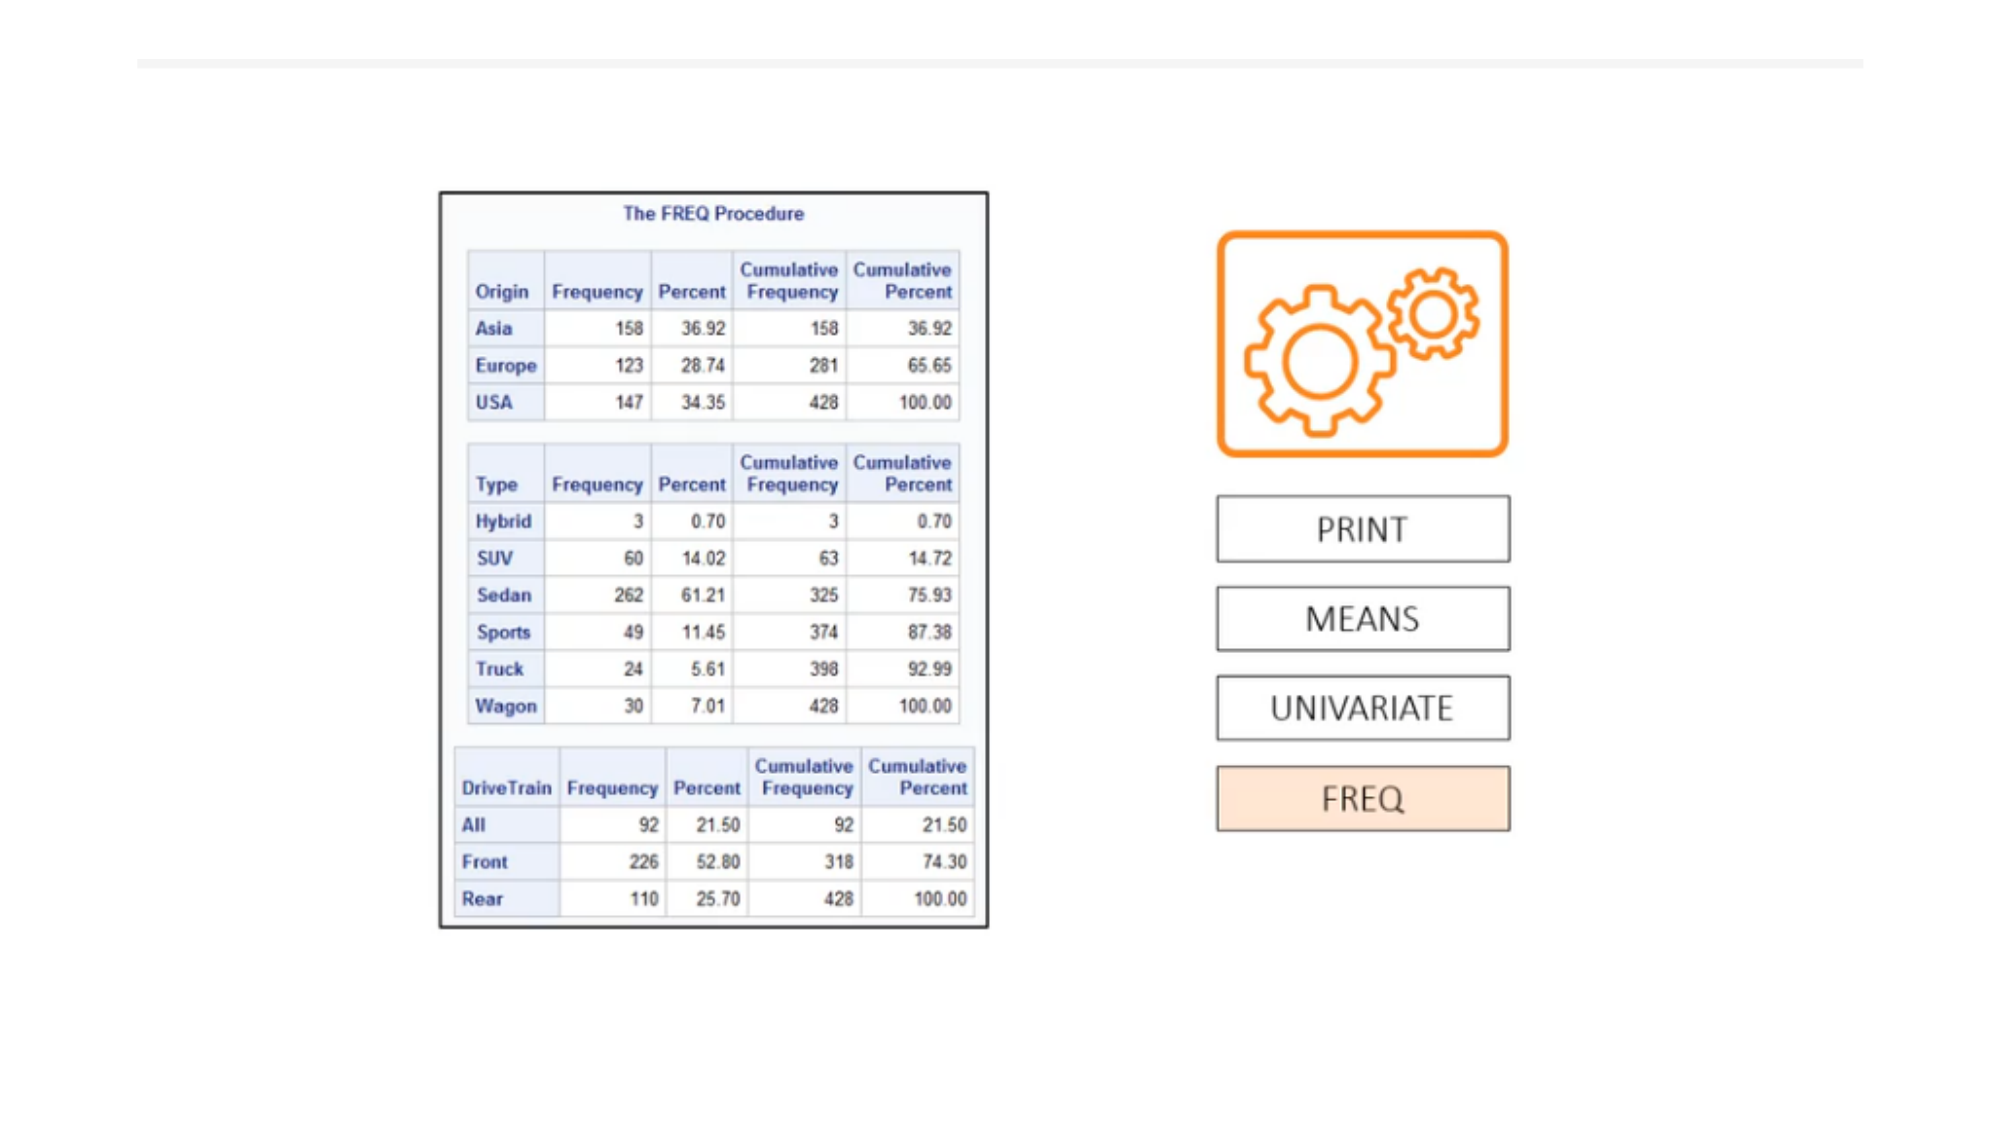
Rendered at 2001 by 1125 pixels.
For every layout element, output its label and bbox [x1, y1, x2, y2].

text_box [137, 59, 1864, 1025]
